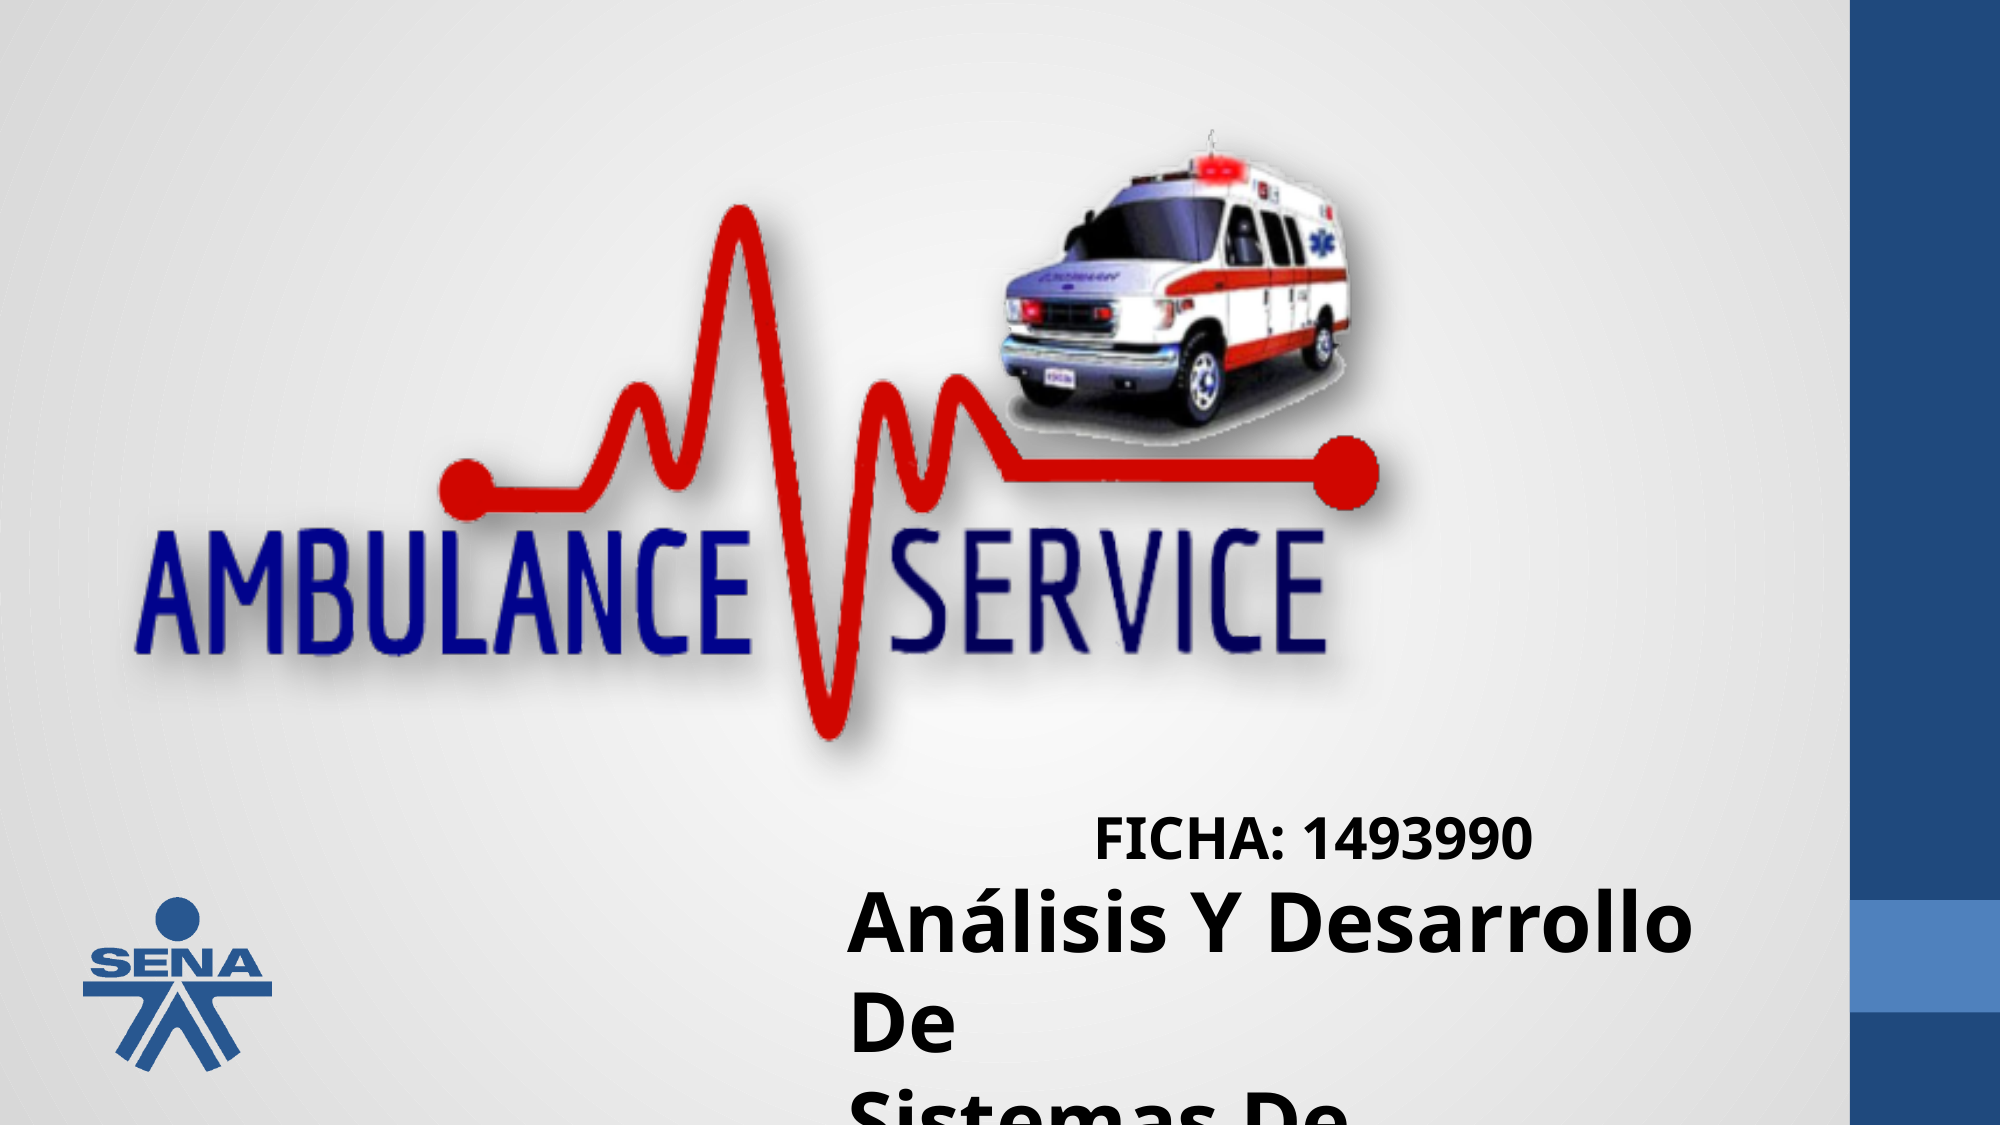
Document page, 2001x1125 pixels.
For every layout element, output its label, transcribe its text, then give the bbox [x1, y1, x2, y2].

picture [0, 0, 1671, 1073]
title Análisis Y Desarrollo De Sistemas De Información [832, 861, 1795, 1080]
